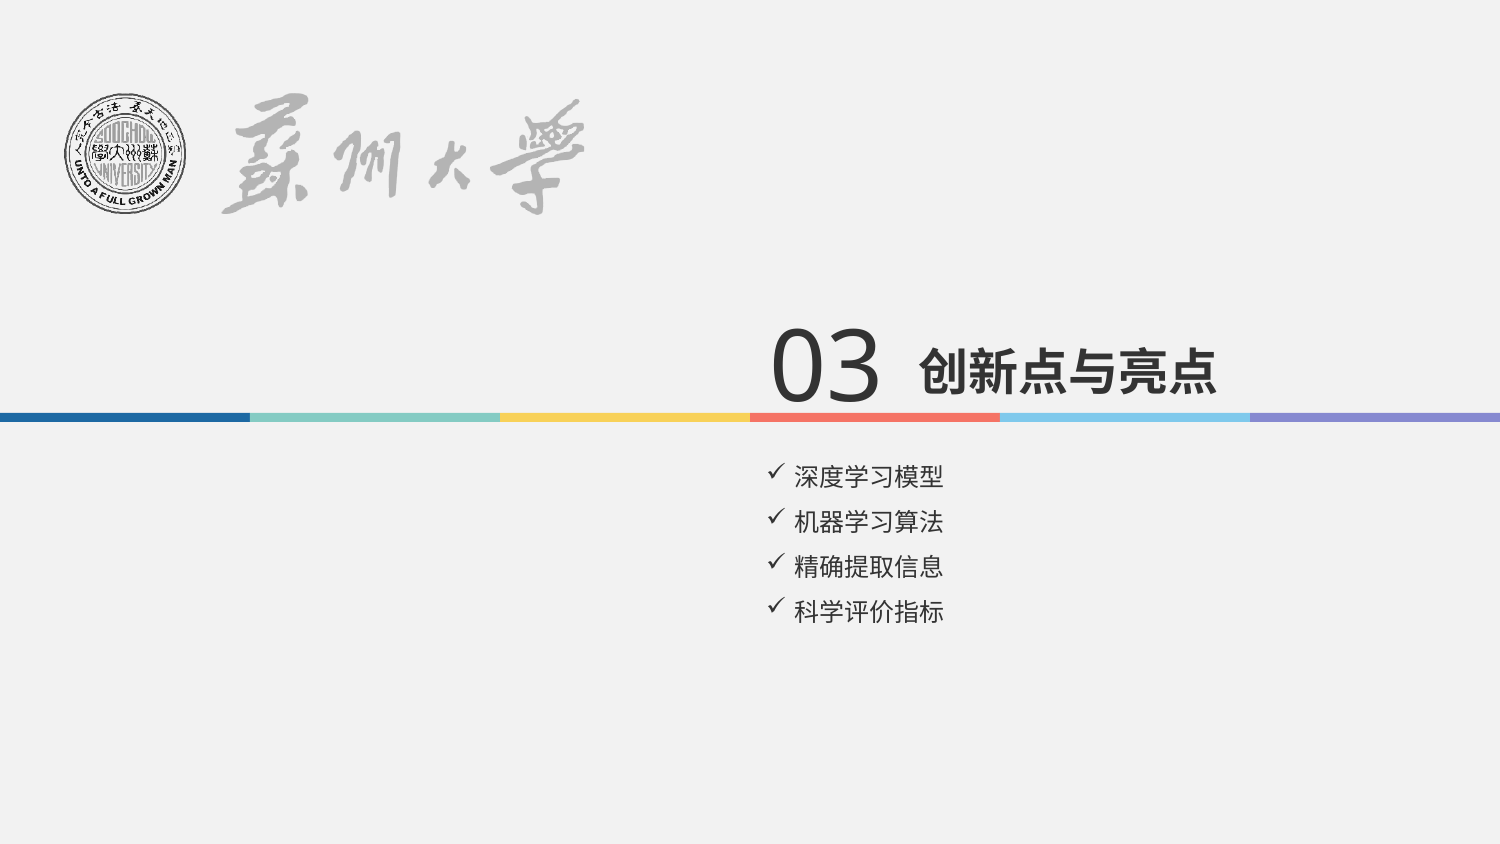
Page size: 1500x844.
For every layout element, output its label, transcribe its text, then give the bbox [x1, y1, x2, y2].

text_box 深度学习模型 机器学习算法 精确提取信息 科学评价指标 [751, 439, 960, 634]
text_box 创新点与亮点 [904, 332, 1317, 408]
text_box 03 [750, 293, 904, 411]
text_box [0, 412, 1500, 423]
picture [207, 80, 591, 244]
picture [64, 90, 186, 214]
